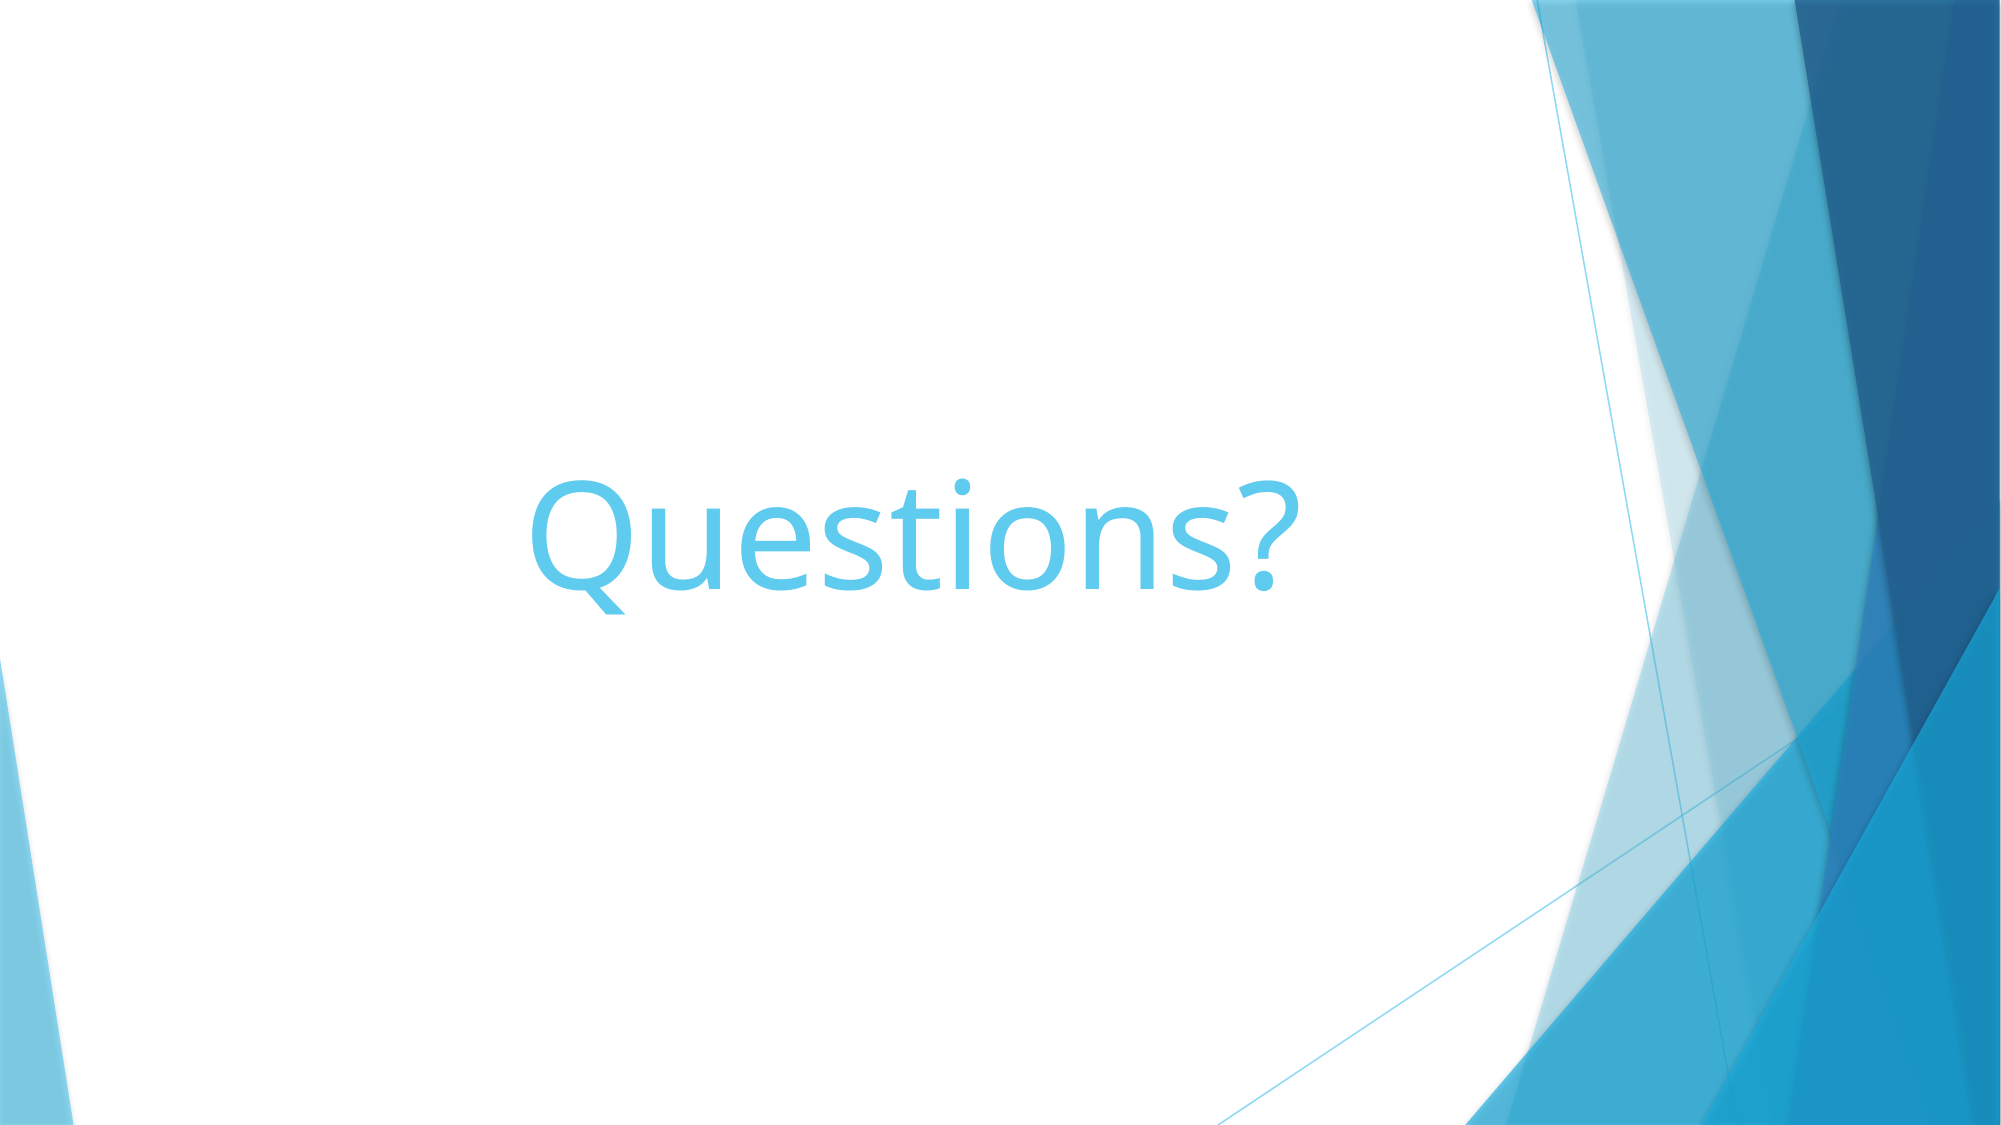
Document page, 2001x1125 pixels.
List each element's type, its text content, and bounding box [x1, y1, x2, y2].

title Questions? [210, 431, 1616, 649]
